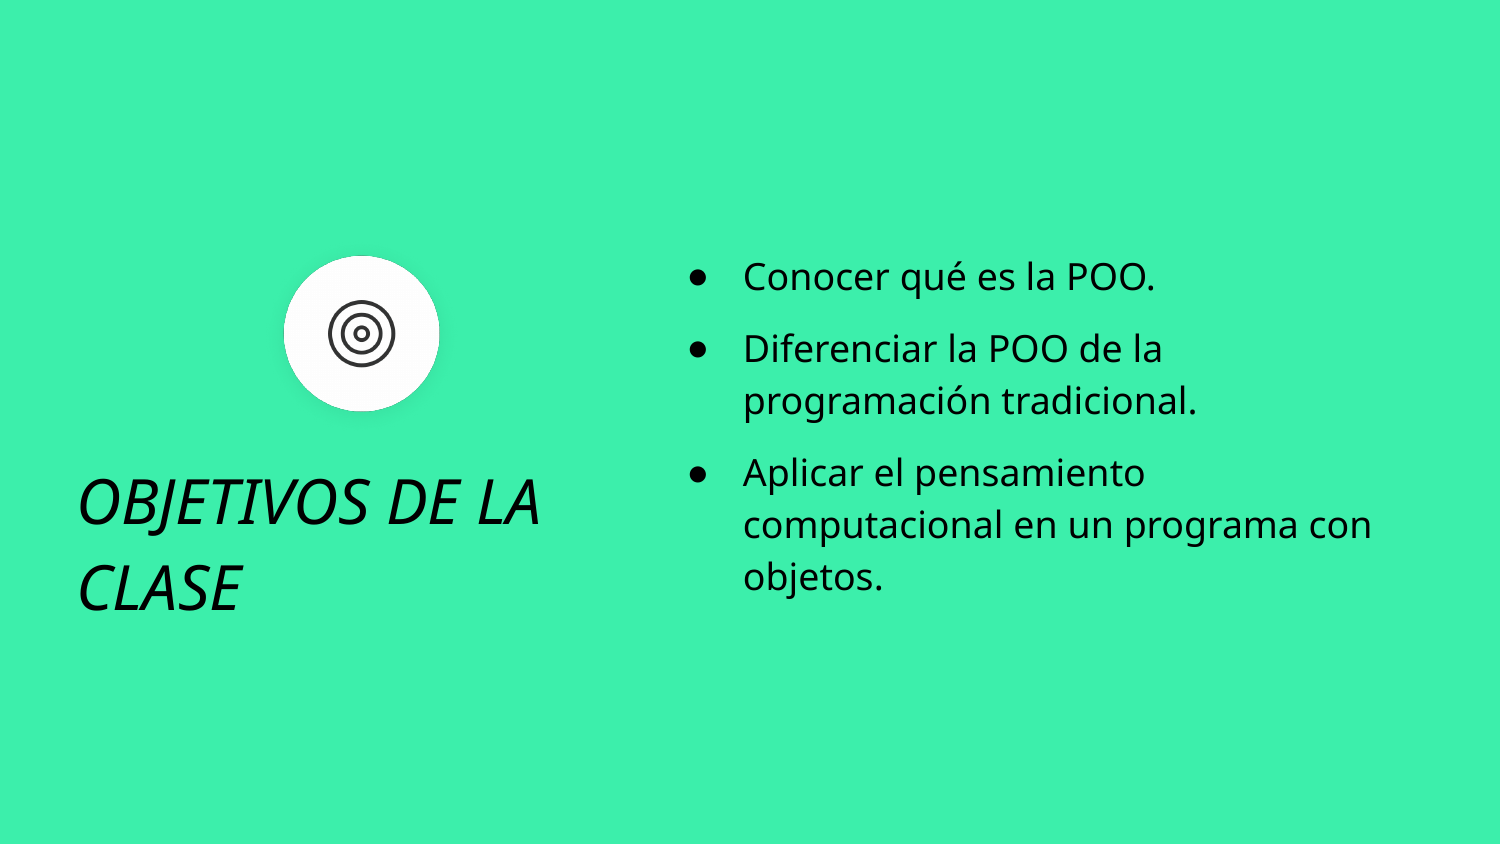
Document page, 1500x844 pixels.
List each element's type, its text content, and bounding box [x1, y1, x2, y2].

text_box OBJETIVOS DE LA CLASE [61, 435, 658, 598]
picture [264, 235, 460, 431]
text_box Conocer qué es la POO. Diferenciar la POO de la programación tradicional. Aplicar el pensamiento computacional en un programa con objetos. [652, 186, 1412, 658]
